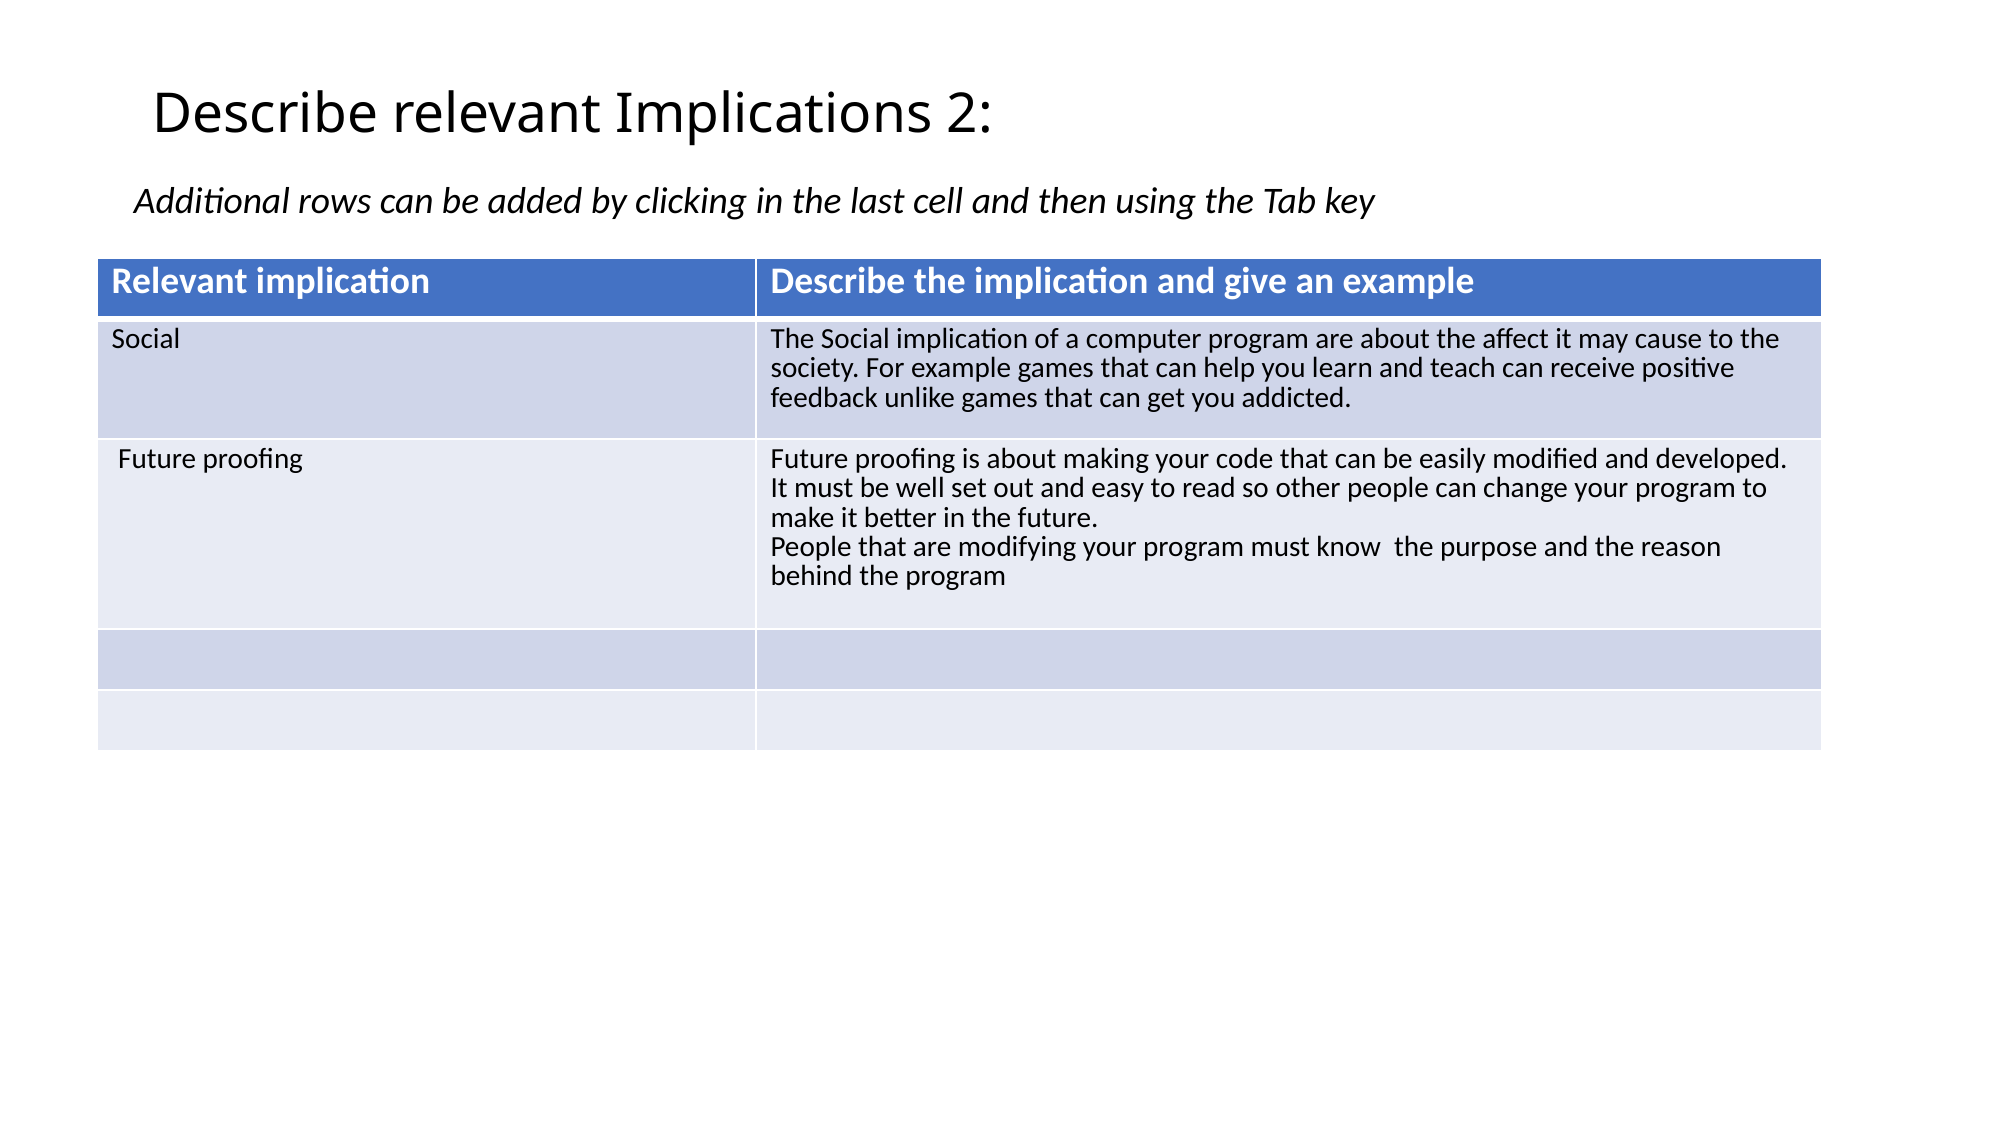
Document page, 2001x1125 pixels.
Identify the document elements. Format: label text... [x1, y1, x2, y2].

table_cell [98, 691, 755, 750]
table_header Relevant implication [98, 259, 755, 316]
table_cell [757, 691, 1821, 750]
table_cell Future proofing is about making your code that can be easily modified and developed. It must be well set out and easy to read so other people can change your program to make it better in the future. People that are modifying your program must know the purpose and the reason behind the program [757, 440, 1821, 628]
table_cell Social [98, 322, 755, 438]
table_header Describe the implication and give an example [757, 259, 1821, 316]
text_box Additional rows can be added by clicking in the last cell and then using the Tab key [119, 168, 1760, 229]
table_cell Future proofing [98, 440, 755, 628]
title Describe relevant Implications 2: [137, 59, 1863, 152]
table_cell The Social implication of a computer program are about the affect it may cause to the society. For example games that can help you learn and teach can receive positive feedback unlike games that can get you addicted. [757, 322, 1821, 438]
table_cell [98, 630, 755, 689]
table_cell [757, 630, 1821, 689]
